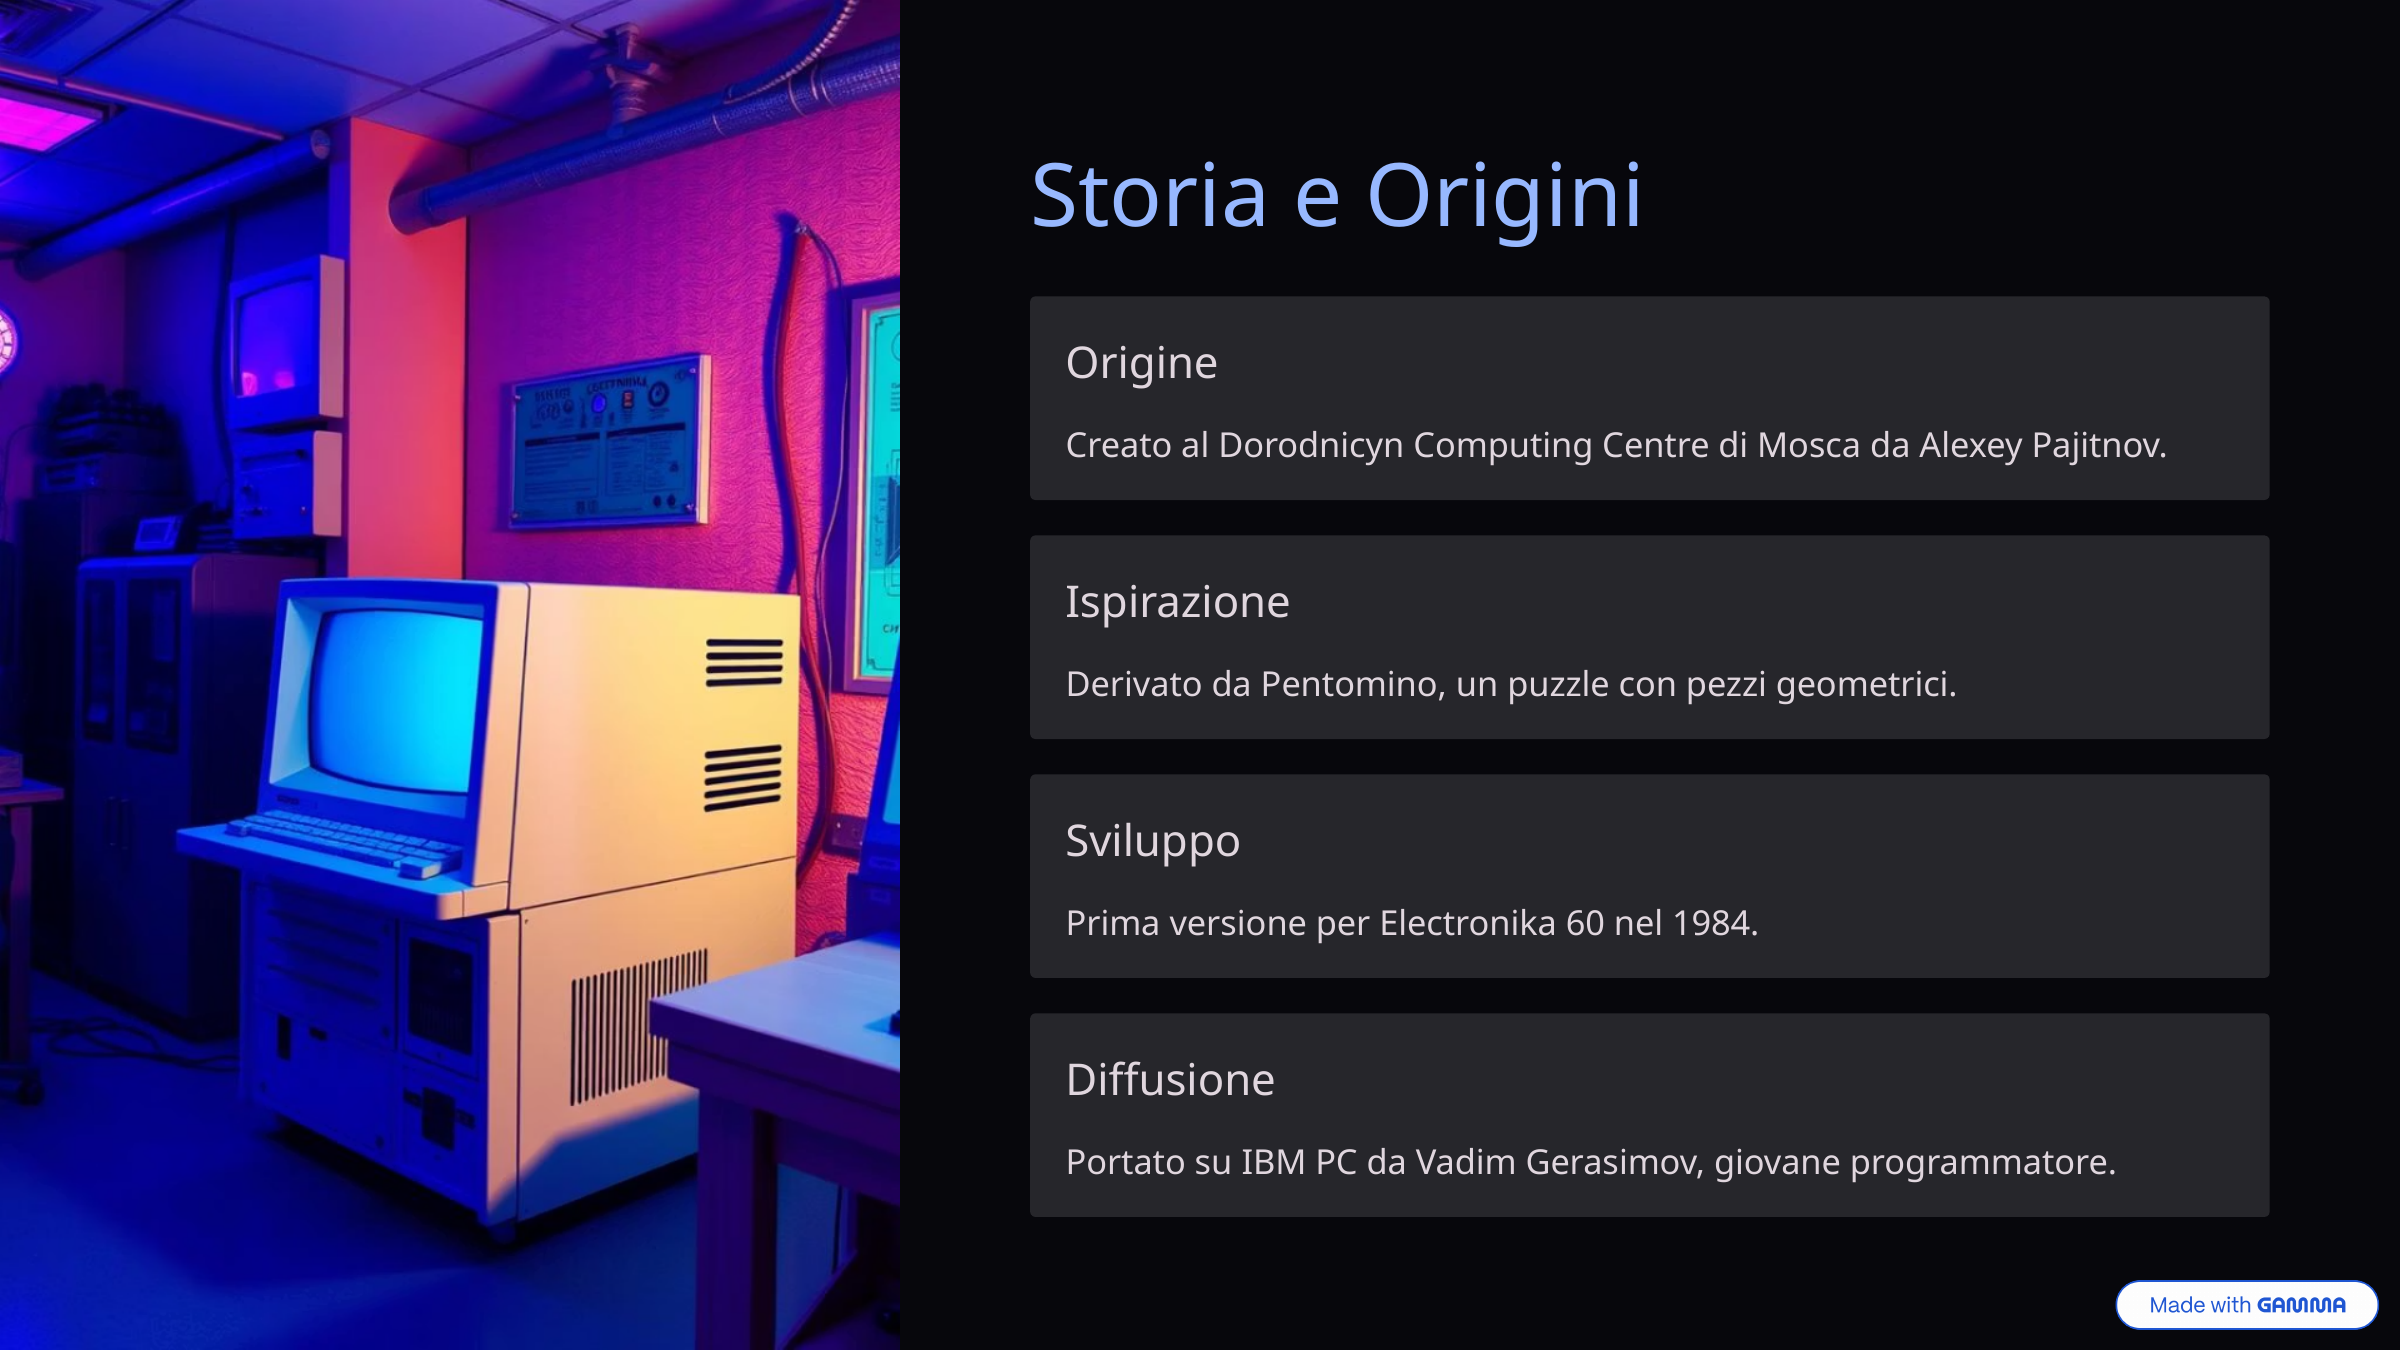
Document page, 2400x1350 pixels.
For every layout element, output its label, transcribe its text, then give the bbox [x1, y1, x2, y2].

picture [2106, 1271, 2389, 1339]
text_box Origine [1065, 331, 1508, 387]
text_box Diffusione [1065, 1048, 1508, 1104]
text_box [1030, 296, 2270, 501]
text_box Prima versione per Electronika 60 nel 1984. [1065, 886, 2235, 943]
text_box Ispirazione [1065, 570, 1508, 626]
text_box [1030, 1013, 2270, 1217]
text_box Derivato da Pentomino, un puzzle con pezzi geometrici. [1065, 647, 2235, 704]
text_box [1030, 535, 2270, 740]
text_box Sviluppo [1065, 809, 1508, 865]
text_box Creato al Dorodnicyn Computing Centre di Mosca da Alexey Pajitnov. [1065, 408, 2235, 465]
text_box Portato su IBM PC da Vadim Gerasimov, giovane programmatore. [1065, 1125, 2235, 1182]
picture [0, 0, 900, 1350]
text_box Storia e Origini [1030, 132, 1914, 244]
text_box [1030, 774, 2270, 978]
